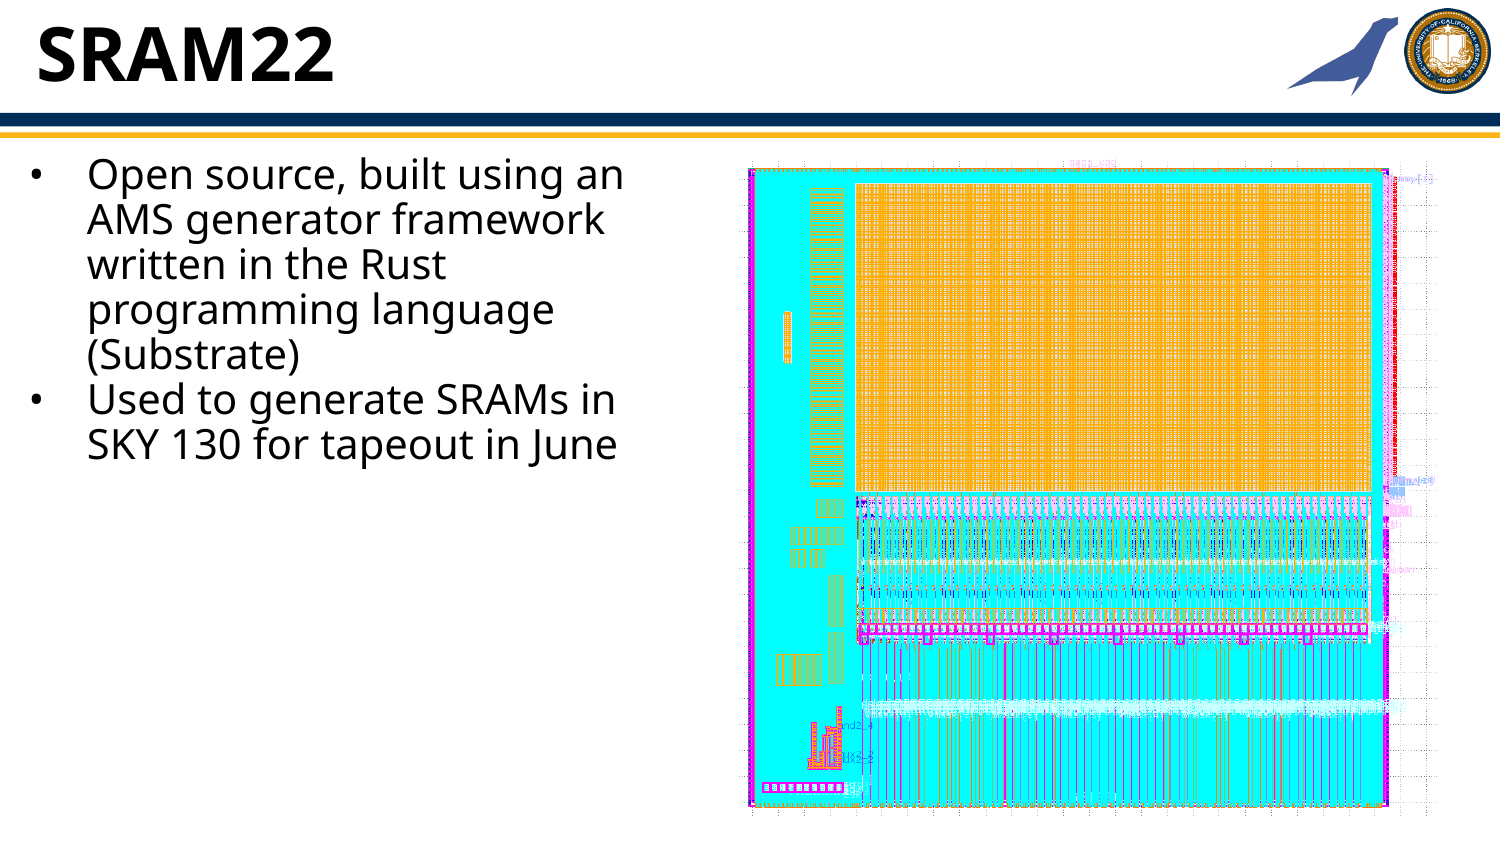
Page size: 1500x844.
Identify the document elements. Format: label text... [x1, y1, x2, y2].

title SRAM22 [25, 8, 1405, 106]
picture [736, 159, 1437, 818]
list Open source, built using an AMS generator framework written in the Rust programming language (Substrate) Used to generate SRAMs in SKY 130 for tapeout in June [0, 147, 675, 765]
picture [1405, 8, 1491, 94]
